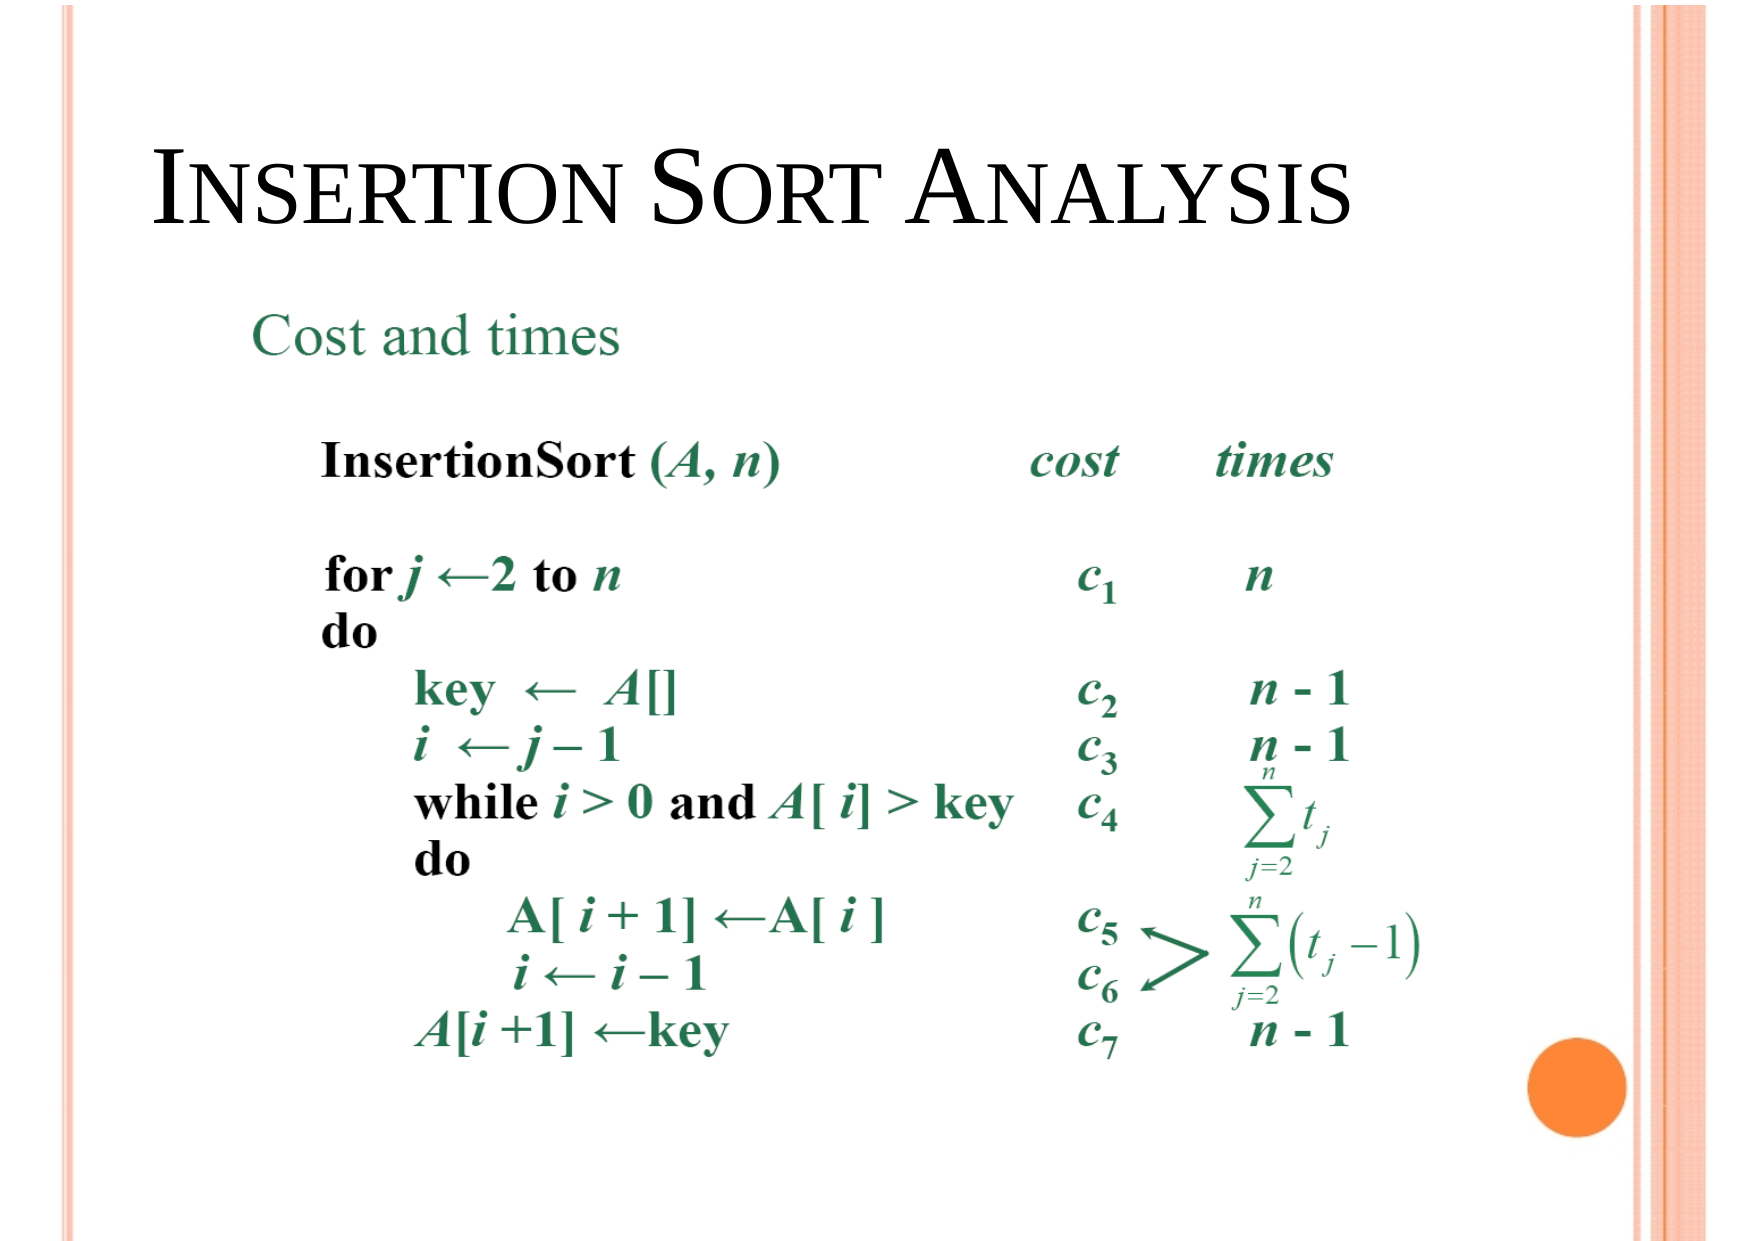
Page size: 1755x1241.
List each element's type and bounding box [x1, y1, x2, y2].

picture [49, 5, 1709, 1241]
text_box [251, 312, 1433, 1070]
